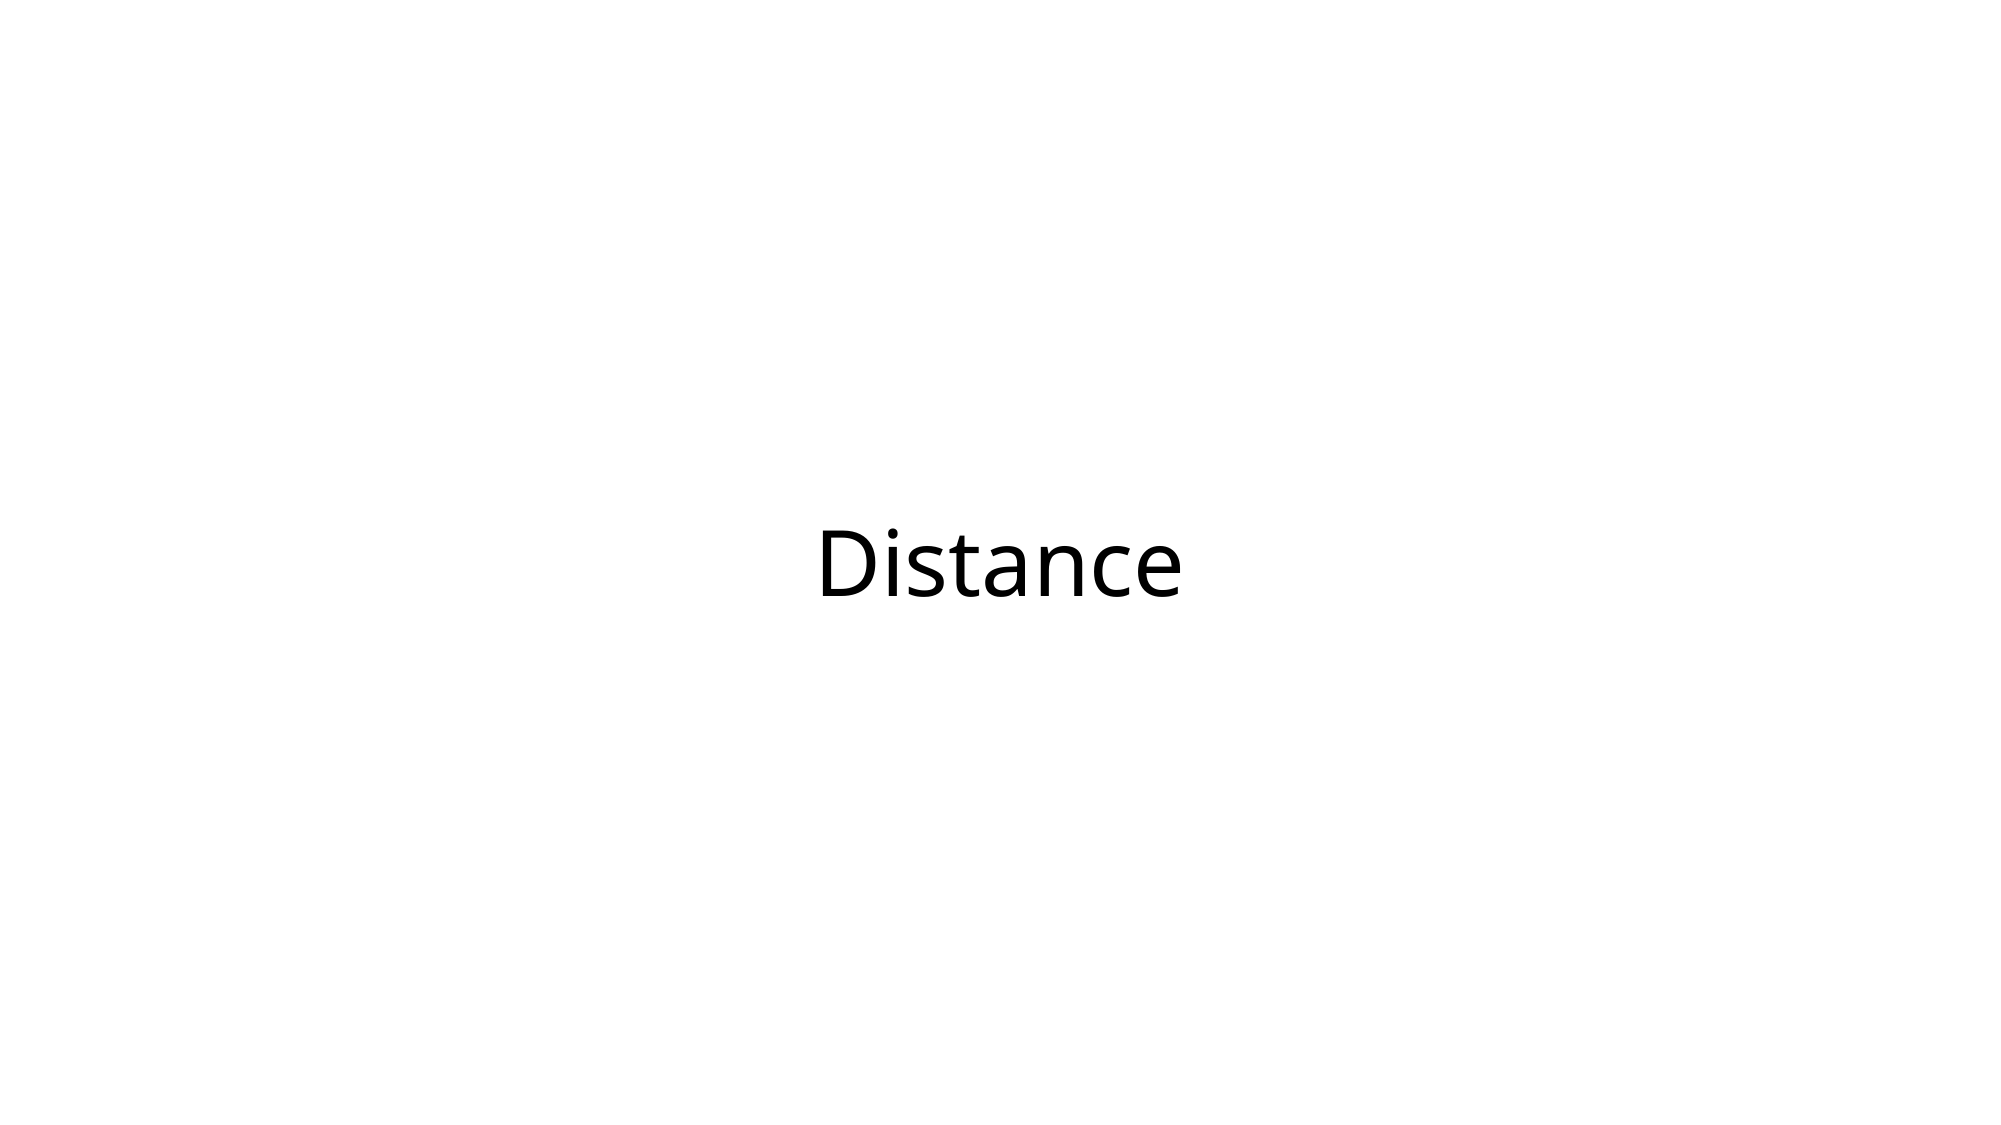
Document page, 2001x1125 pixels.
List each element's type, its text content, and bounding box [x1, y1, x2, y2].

title Distance [266, 488, 1734, 637]
